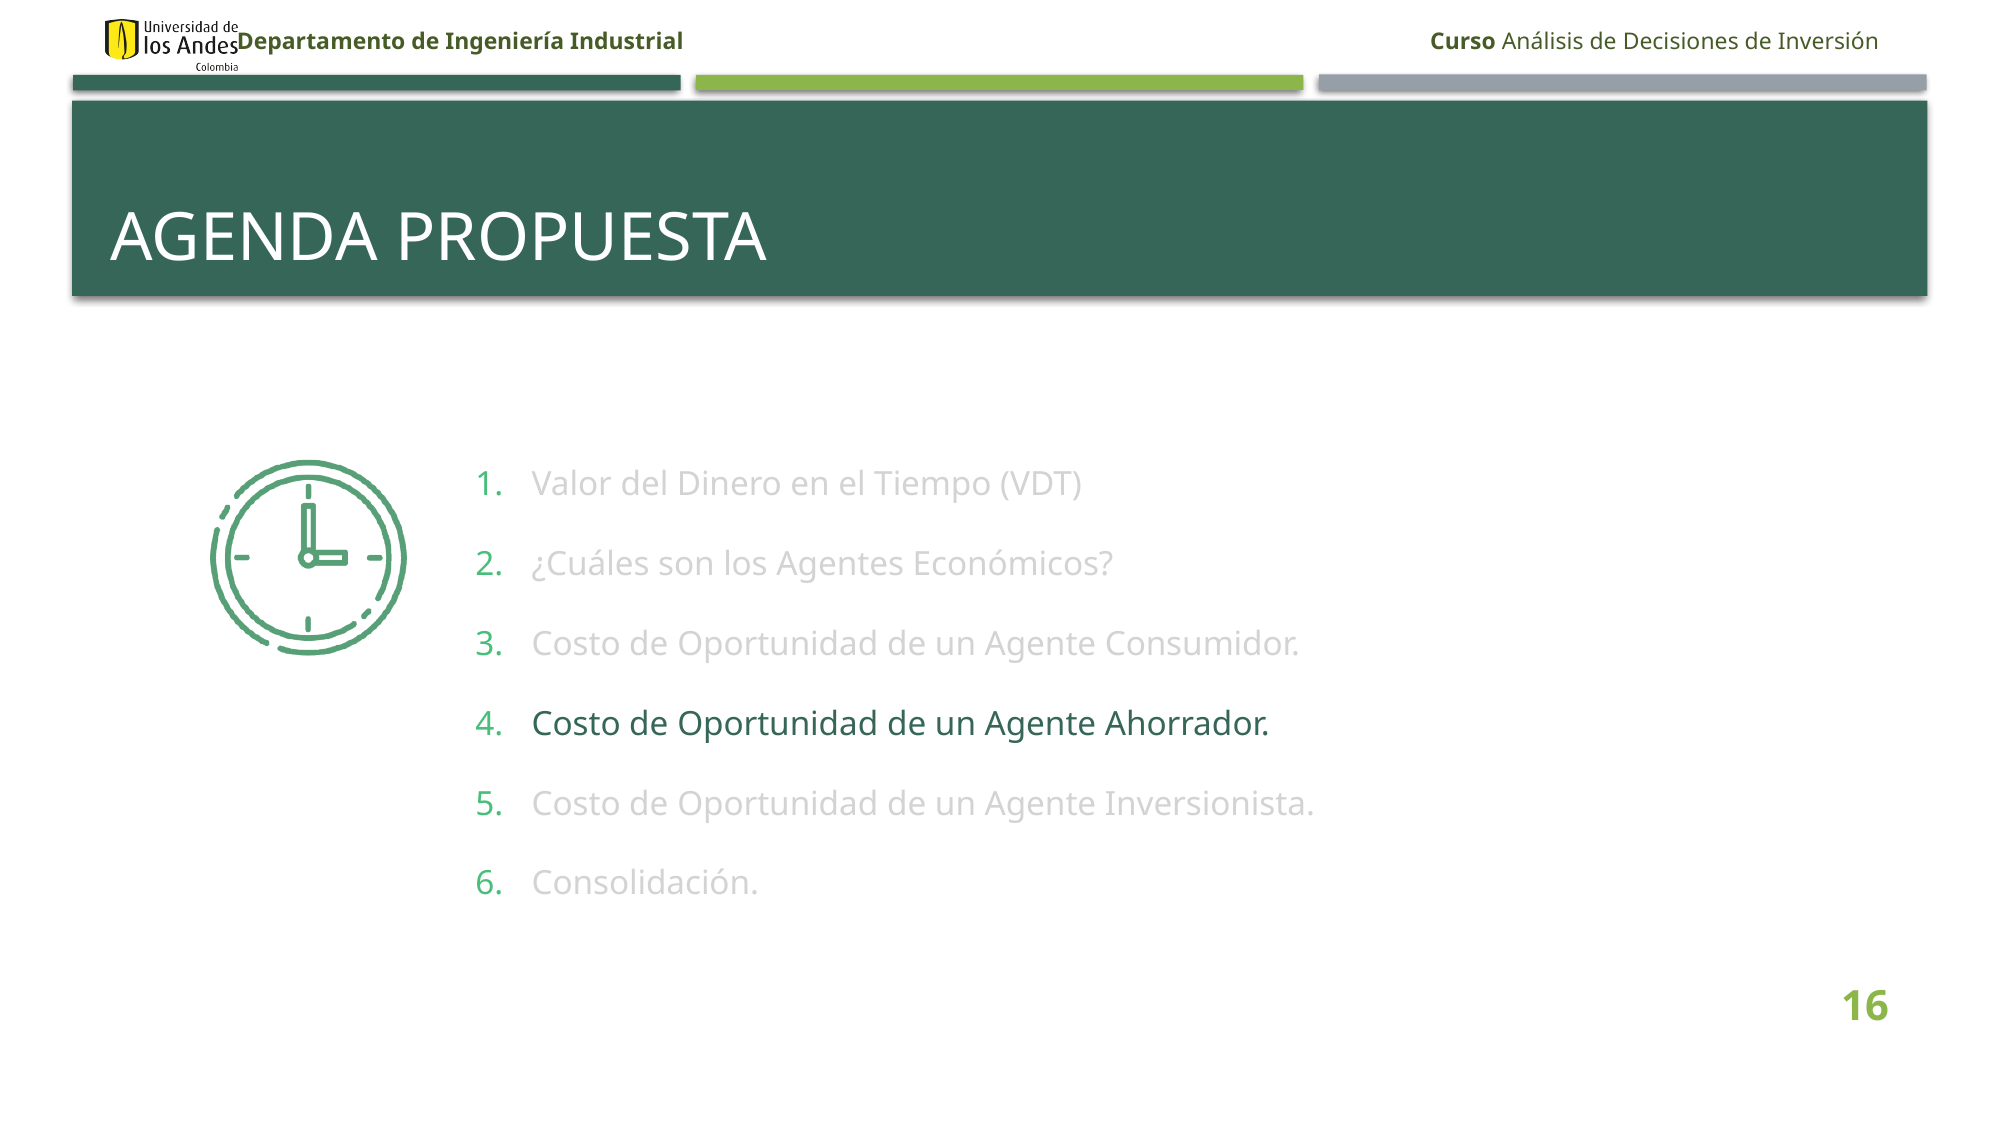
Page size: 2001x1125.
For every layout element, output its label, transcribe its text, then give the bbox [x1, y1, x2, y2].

text_box Valor del Dinero en el Tiempo (VDT) ¿Cuáles son los Agentes Económicos? Costo de Oportunidad de un Agente Consumidor. Costo de Oportunidad de un Agente Ahorrador. Costo de Oportunidad de un Agente Inversionista. Consolidación. [460, 454, 1862, 1125]
picture [104, 18, 238, 71]
title AGENDA PROPUESTA [95, 115, 1905, 282]
picture [205, 454, 410, 660]
slide_number 16 [1862, 977, 1905, 1037]
text_box Departamento de Ingeniería Industrial [240, 19, 699, 62]
text_box Curso Análisis de Decisiones de Inversión [1377, 19, 1895, 62]
